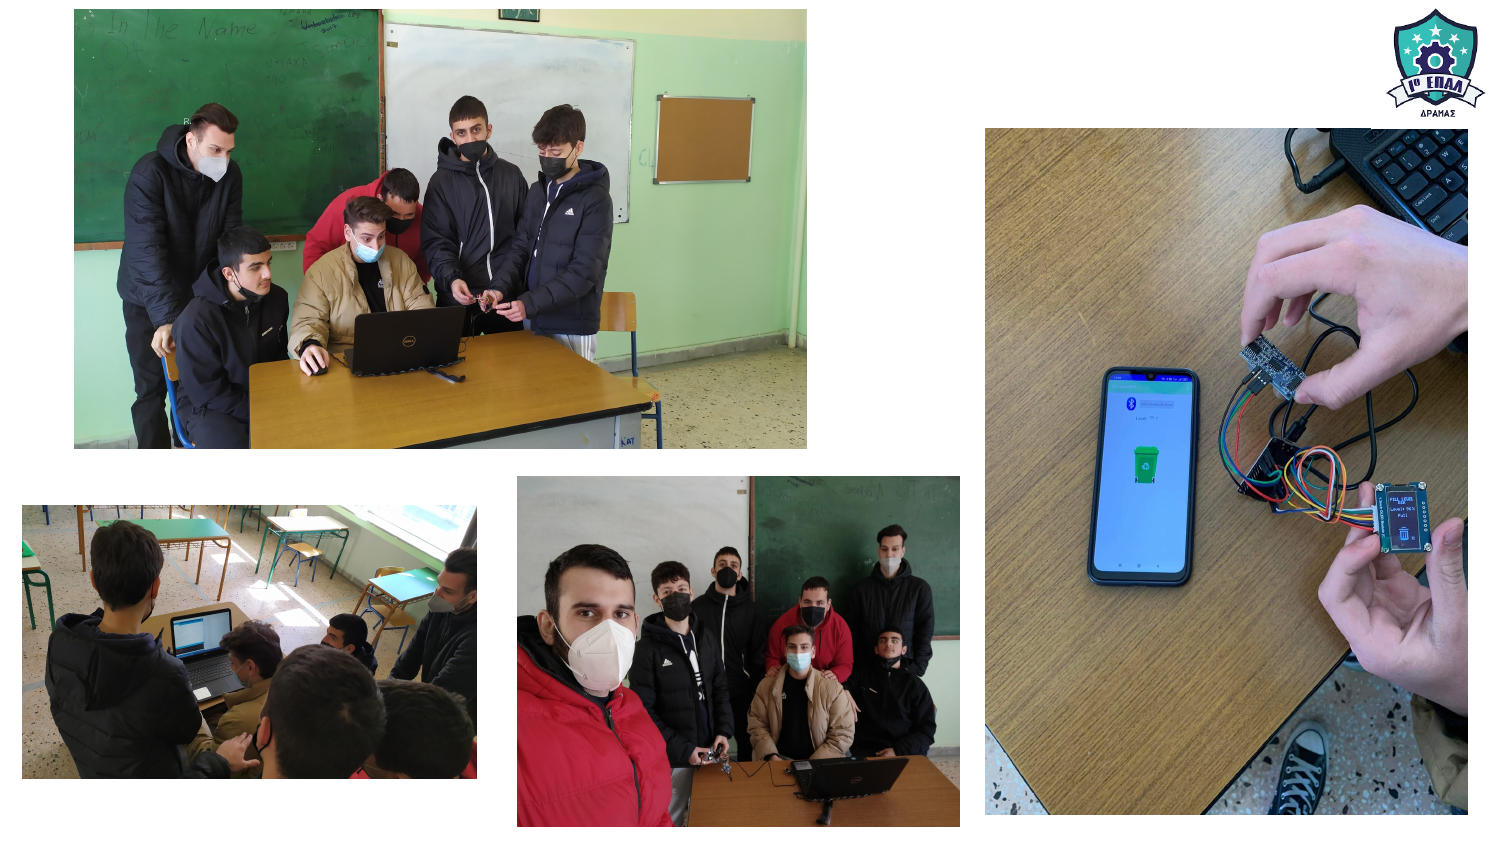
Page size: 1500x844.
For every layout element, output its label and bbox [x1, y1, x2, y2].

picture [985, 0, 1500, 815]
picture [22, 505, 477, 779]
picture [517, 476, 960, 827]
picture [74, 8, 807, 449]
